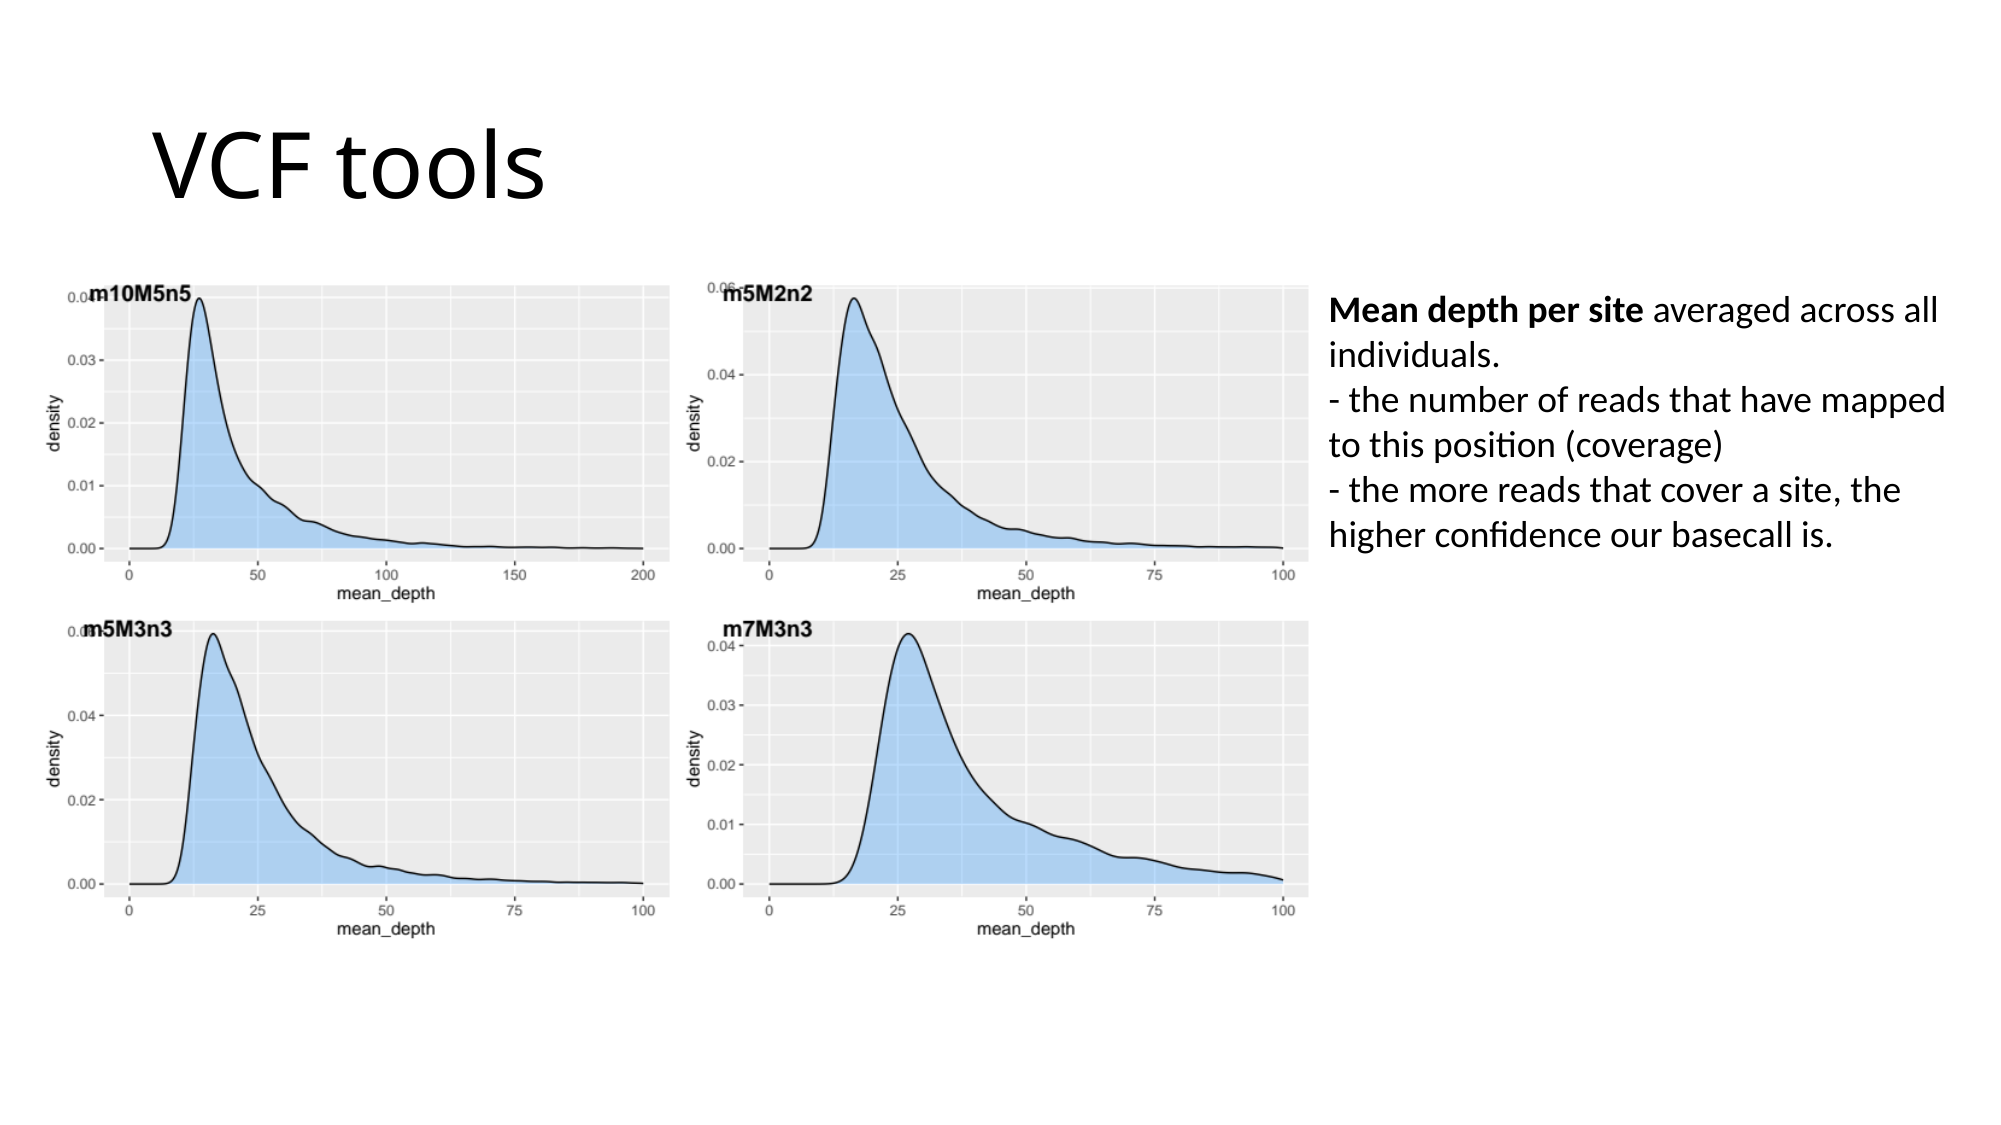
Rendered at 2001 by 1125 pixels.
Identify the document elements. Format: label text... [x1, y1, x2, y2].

text_box Mean depth per site averaged across all individuals. - the number of reads that have mapped to this position (coverage) - the more reads that cover a site, the higher confidence our basecall is. [1314, 277, 1981, 562]
title VCF tools [137, 59, 1863, 277]
picture [38, 277, 1314, 946]
